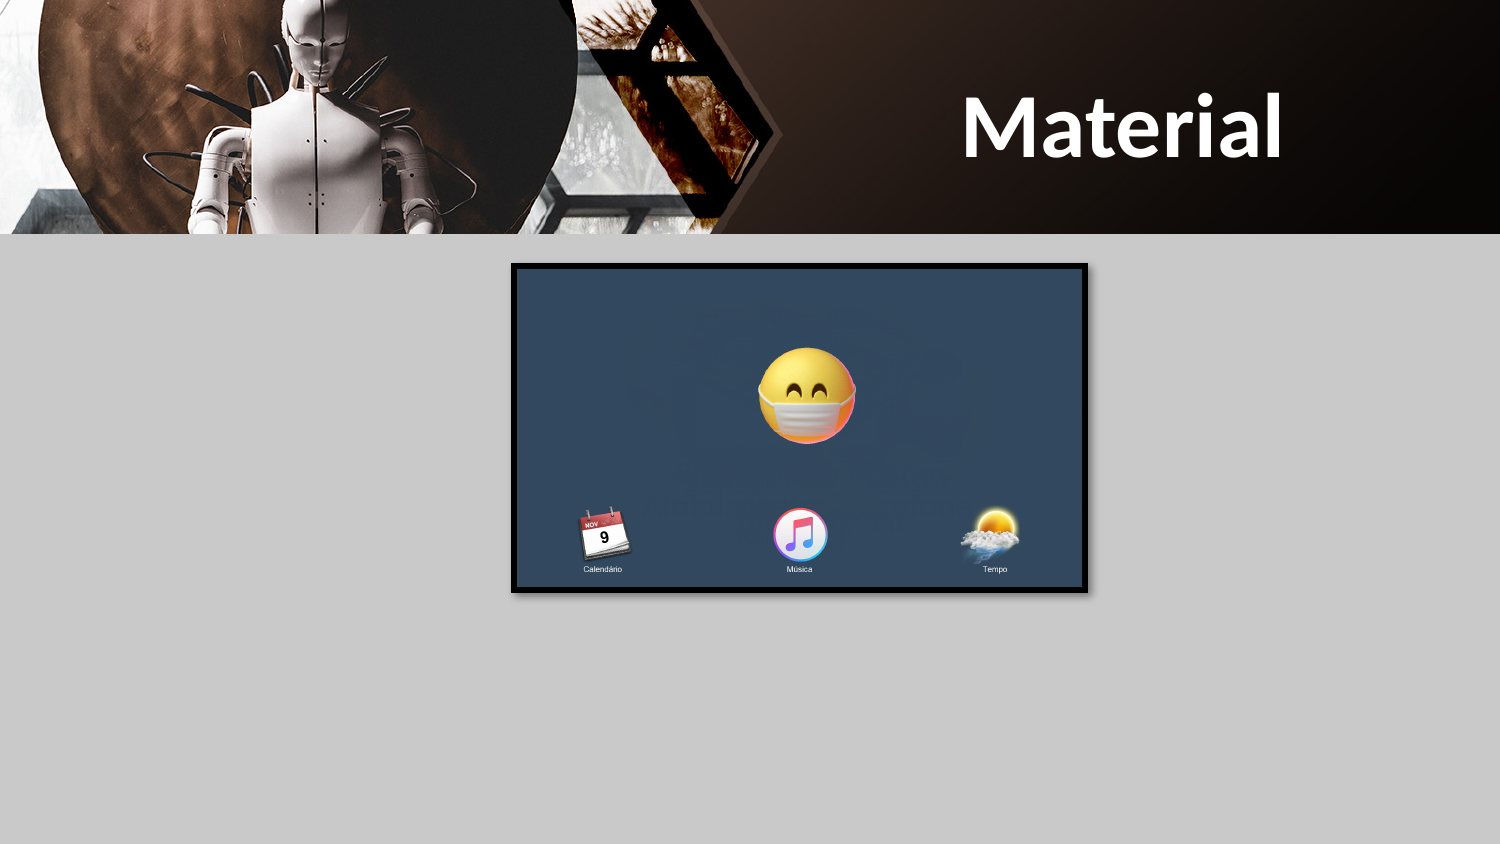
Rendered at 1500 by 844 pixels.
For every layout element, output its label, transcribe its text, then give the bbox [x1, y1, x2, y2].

text_box Material [0, 58, 1321, 207]
picture [0, 0, 1500, 844]
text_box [583, 262, 1060, 267]
